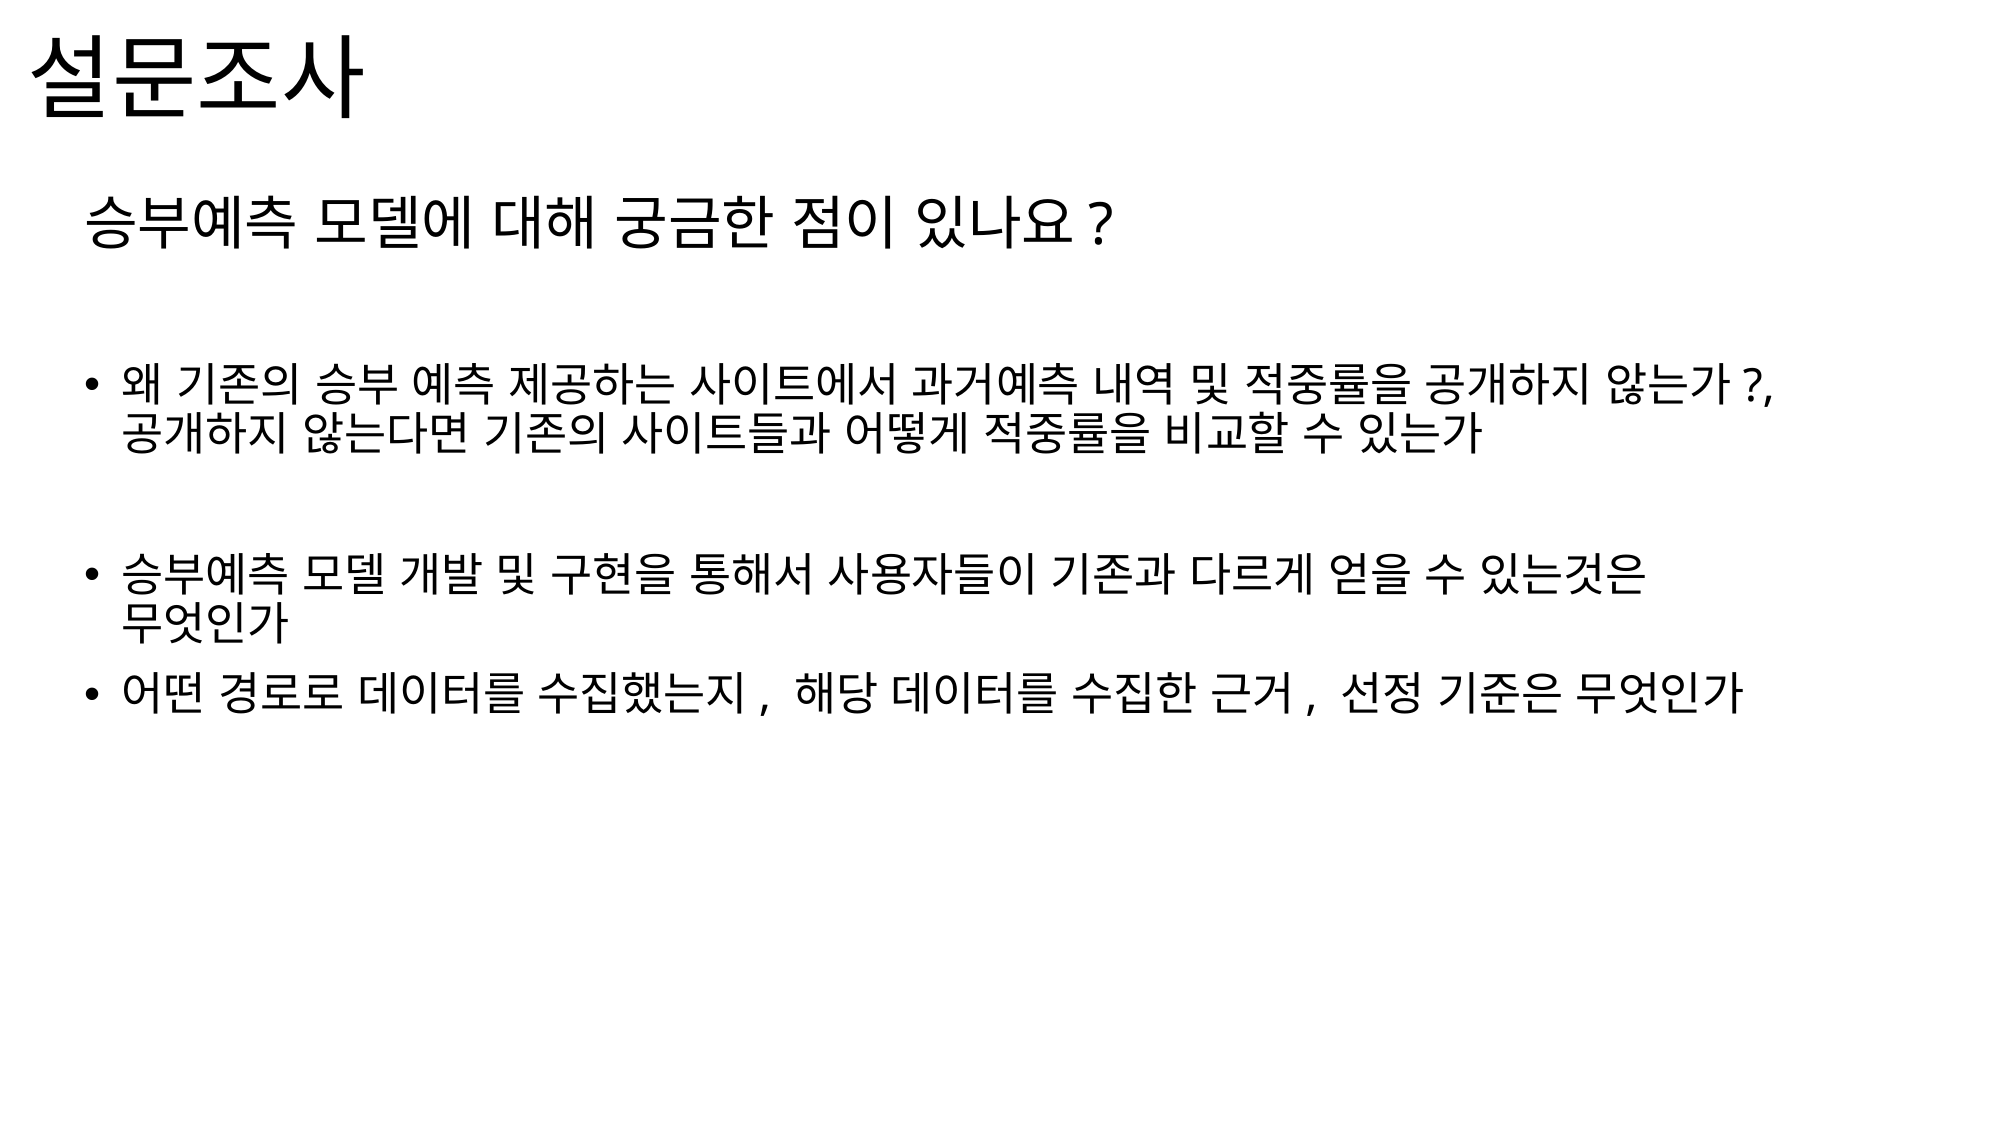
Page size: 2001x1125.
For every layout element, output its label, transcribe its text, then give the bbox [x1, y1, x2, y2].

list 승부예측 모델에 대해 궁금한 점이 있나요? 왜 기존의 승부 예측 제공하는 사이트에서 과거예측 내역 및 적중률을 공개하지 않는가?, 공개하지 않는다면 기존의 사이트들과 어떻게 적중률을 비교할 수 있는가 승부예측 모델 개발 및 구현을 통해서 사용자들이 기존과 다르게 얻을 수 있는것은 무엇인가 어떤 경로로 데이터를 수집했는지, 해당 데이터를 수집한 근거, 선정 기준은 무엇인가 [69, 186, 1795, 943]
title 설문조사 [12, 0, 1738, 164]
